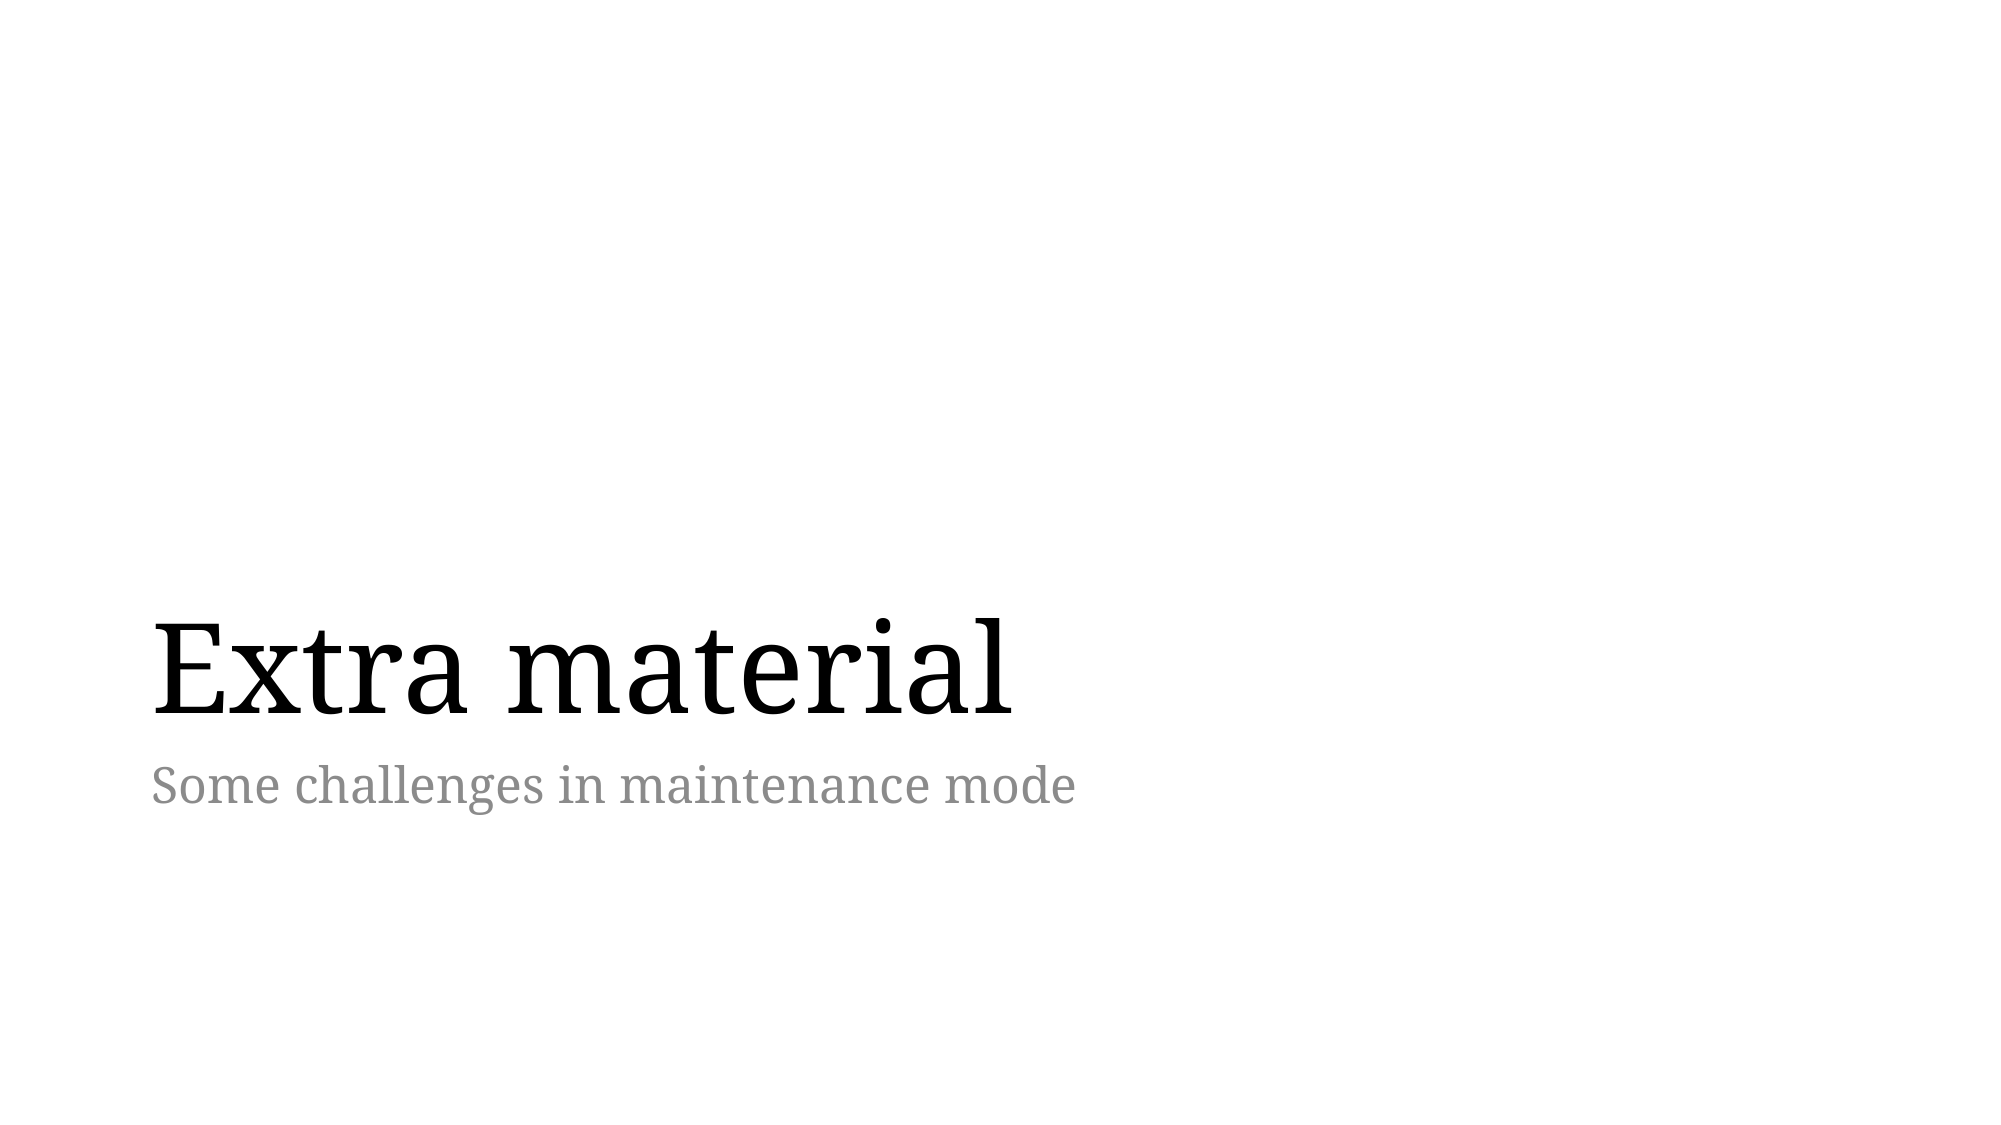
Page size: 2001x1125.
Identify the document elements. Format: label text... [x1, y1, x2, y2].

title Extra material [136, 280, 1862, 749]
list Some challenges in maintenance mode [136, 752, 1862, 999]
